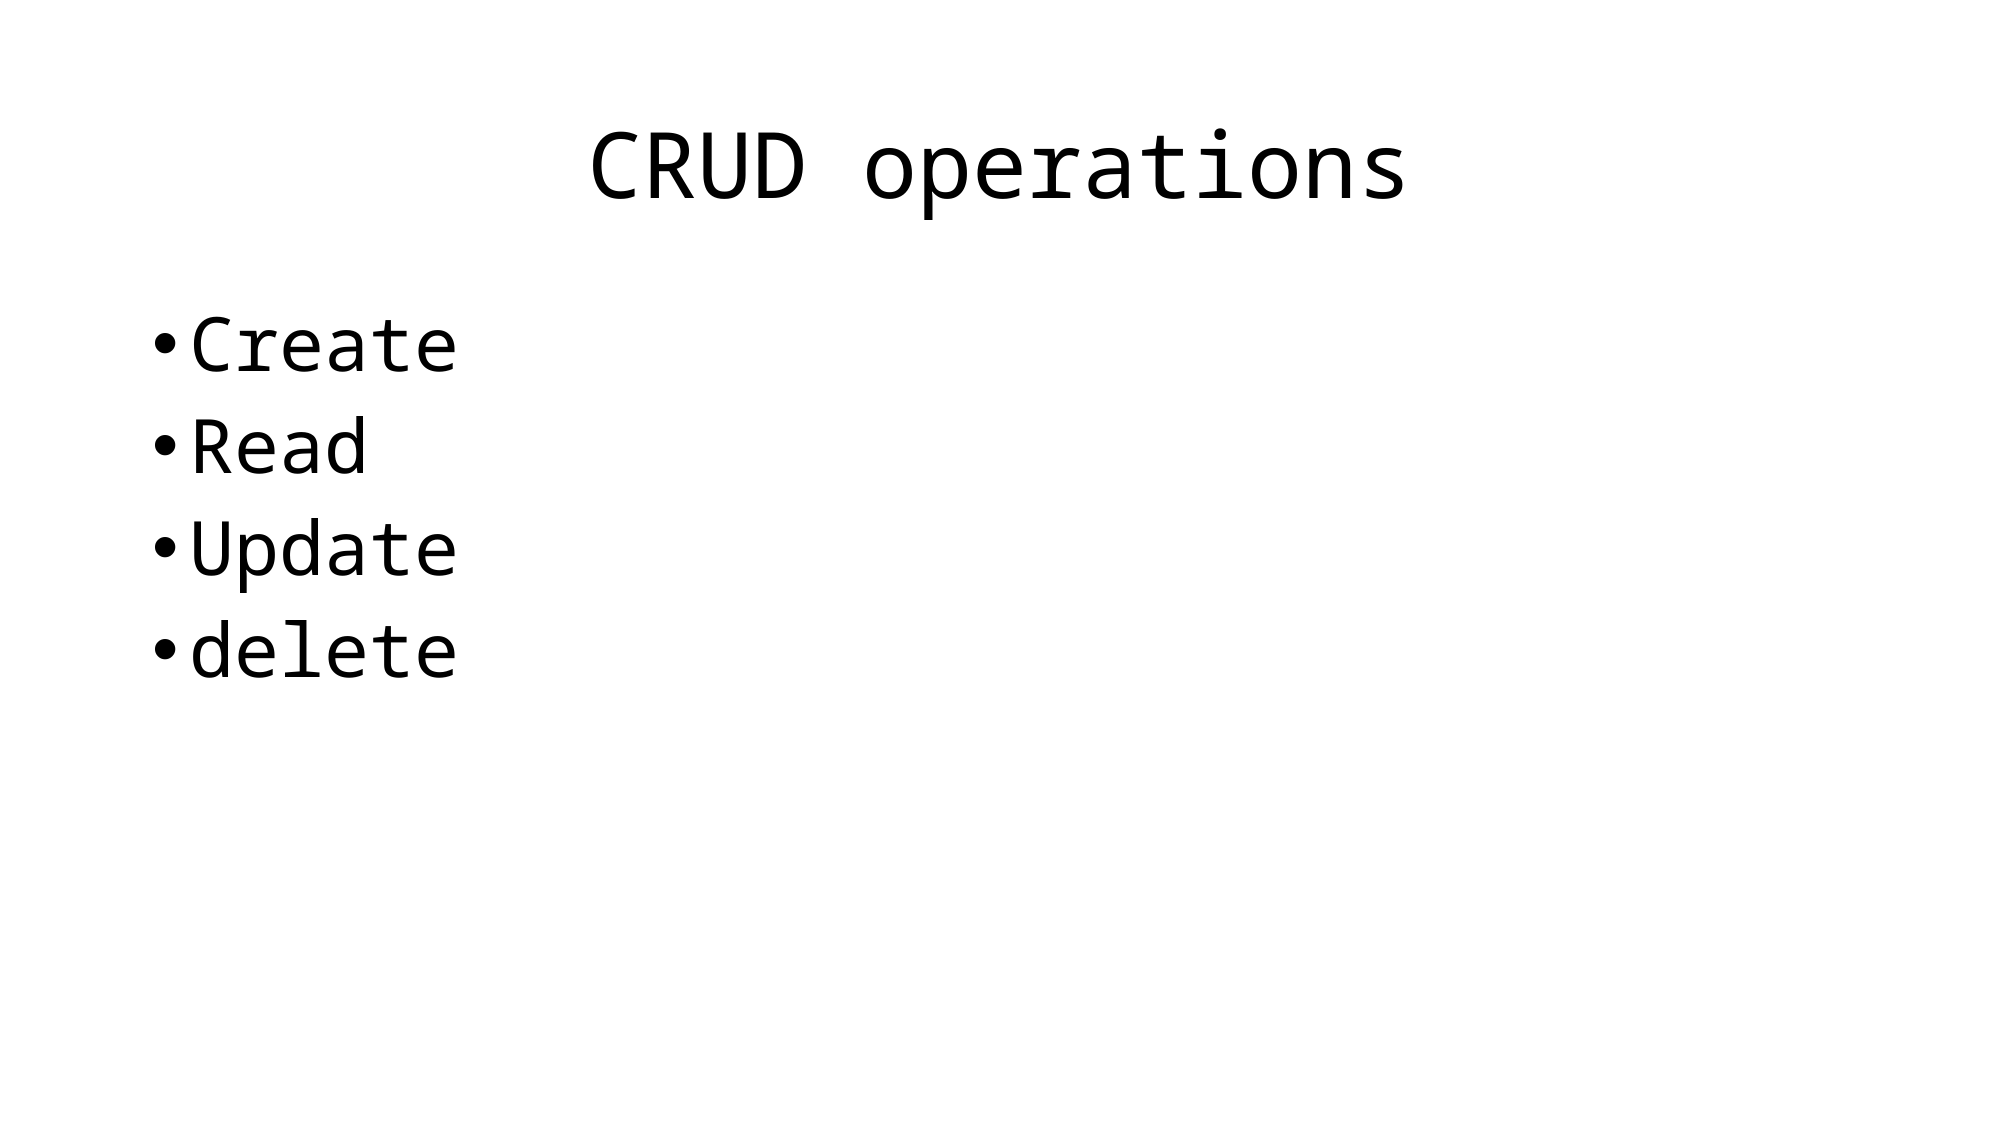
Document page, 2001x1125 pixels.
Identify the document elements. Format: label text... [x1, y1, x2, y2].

list Create Read Update delete [137, 299, 1863, 1014]
title CRUD operations [137, 59, 1863, 278]
